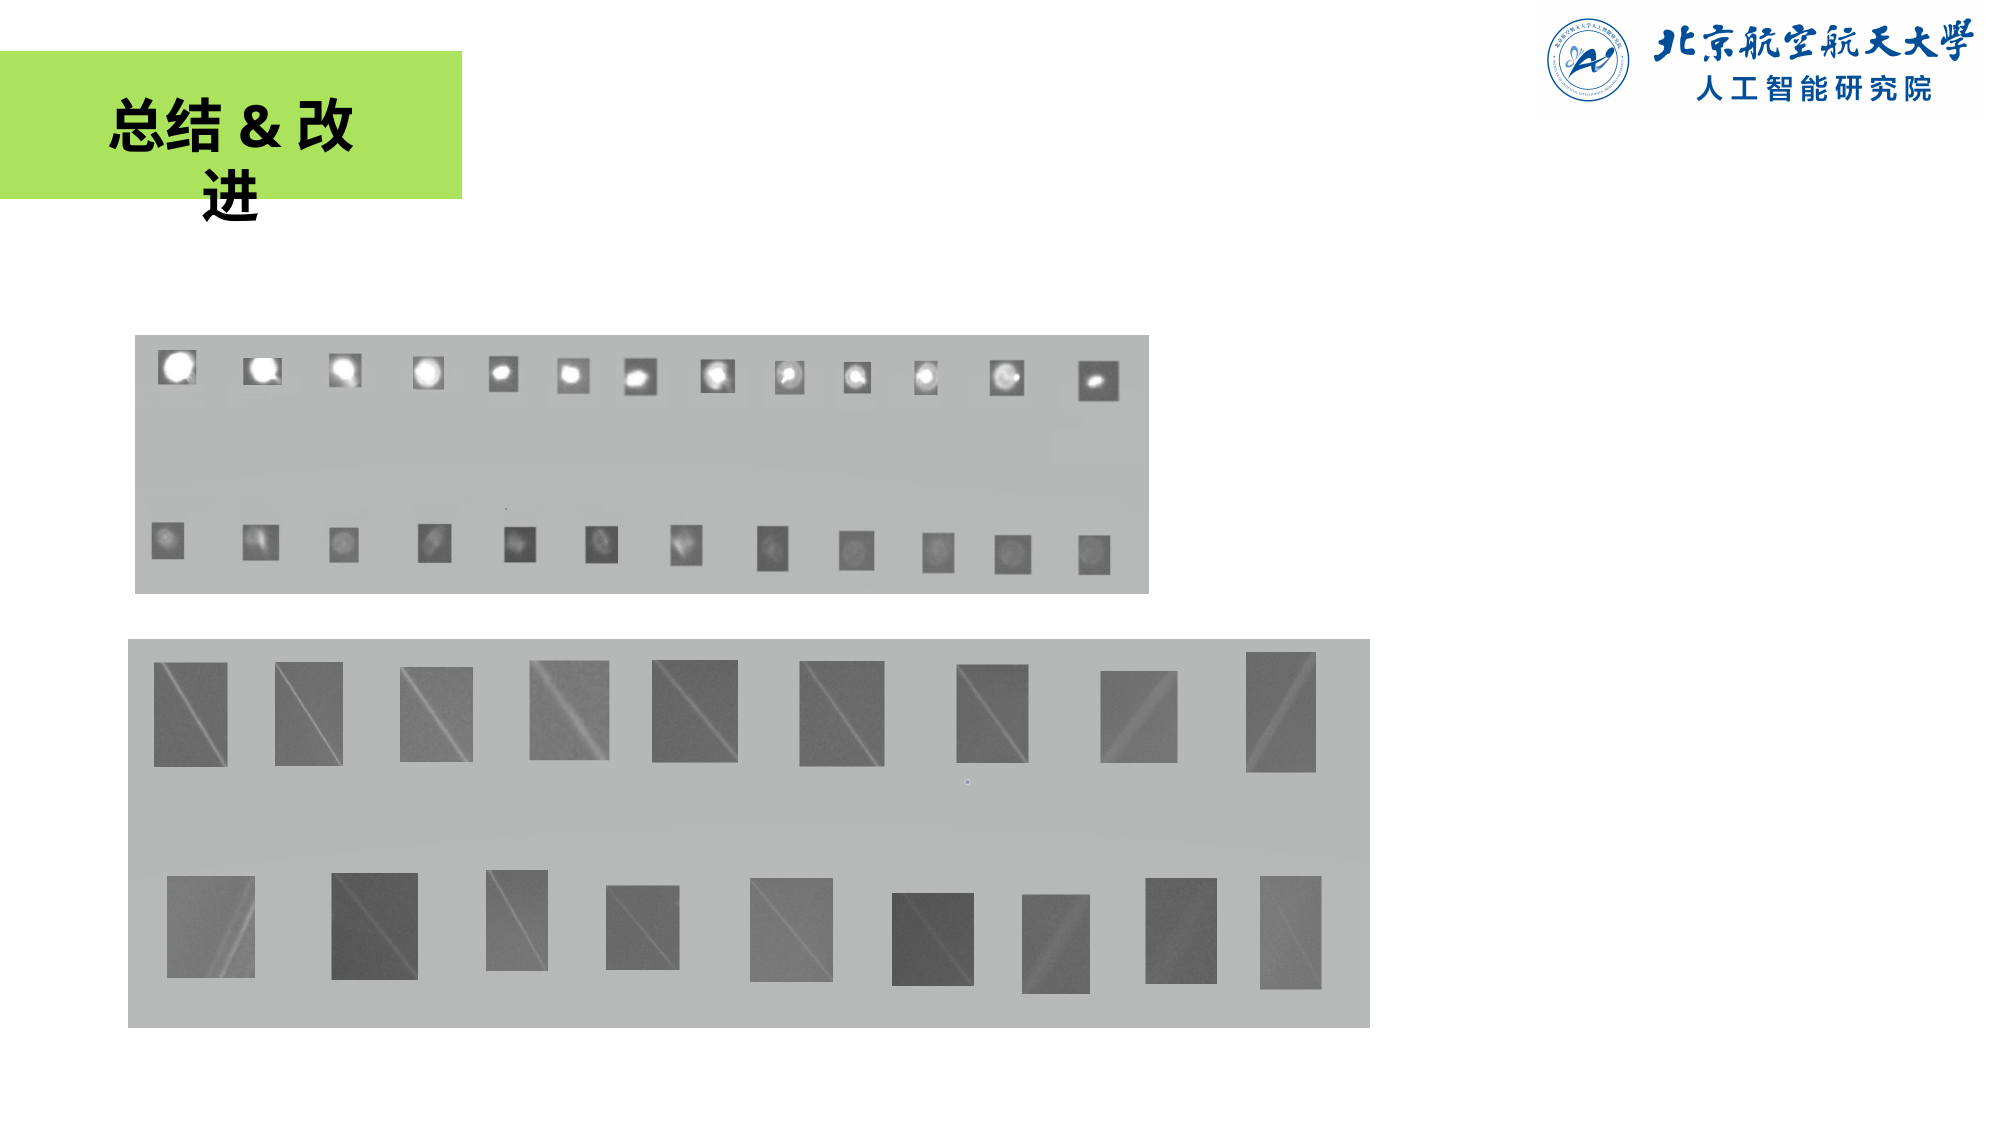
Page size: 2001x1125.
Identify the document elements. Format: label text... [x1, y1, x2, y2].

picture [1533, 0, 1984, 117]
picture [128, 639, 1370, 1028]
picture [135, 335, 1149, 595]
text_box [0, 50, 463, 200]
text_box 总结&改进 [79, 89, 383, 230]
